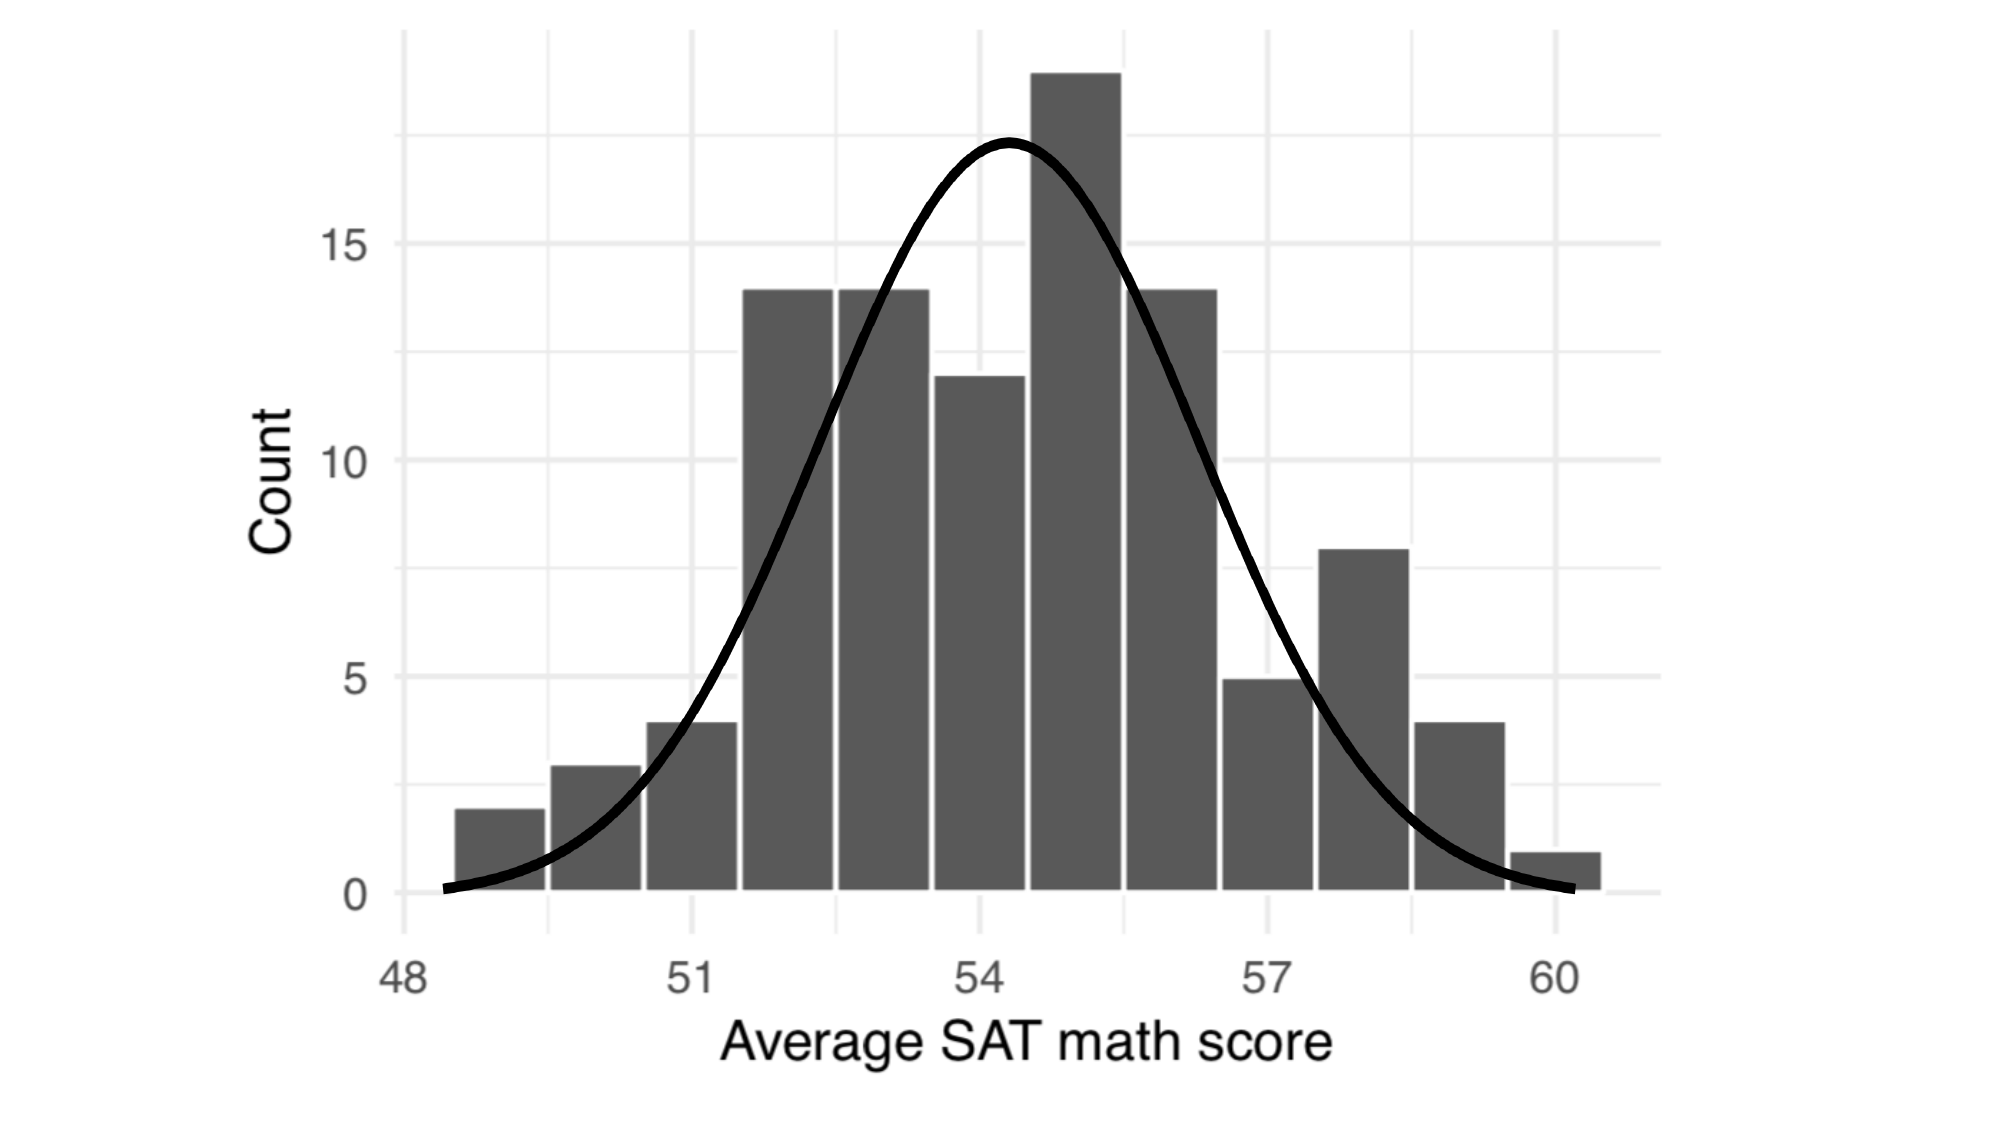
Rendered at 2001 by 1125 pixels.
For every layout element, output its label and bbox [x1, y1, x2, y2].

picture [205, 7, 1719, 1100]
